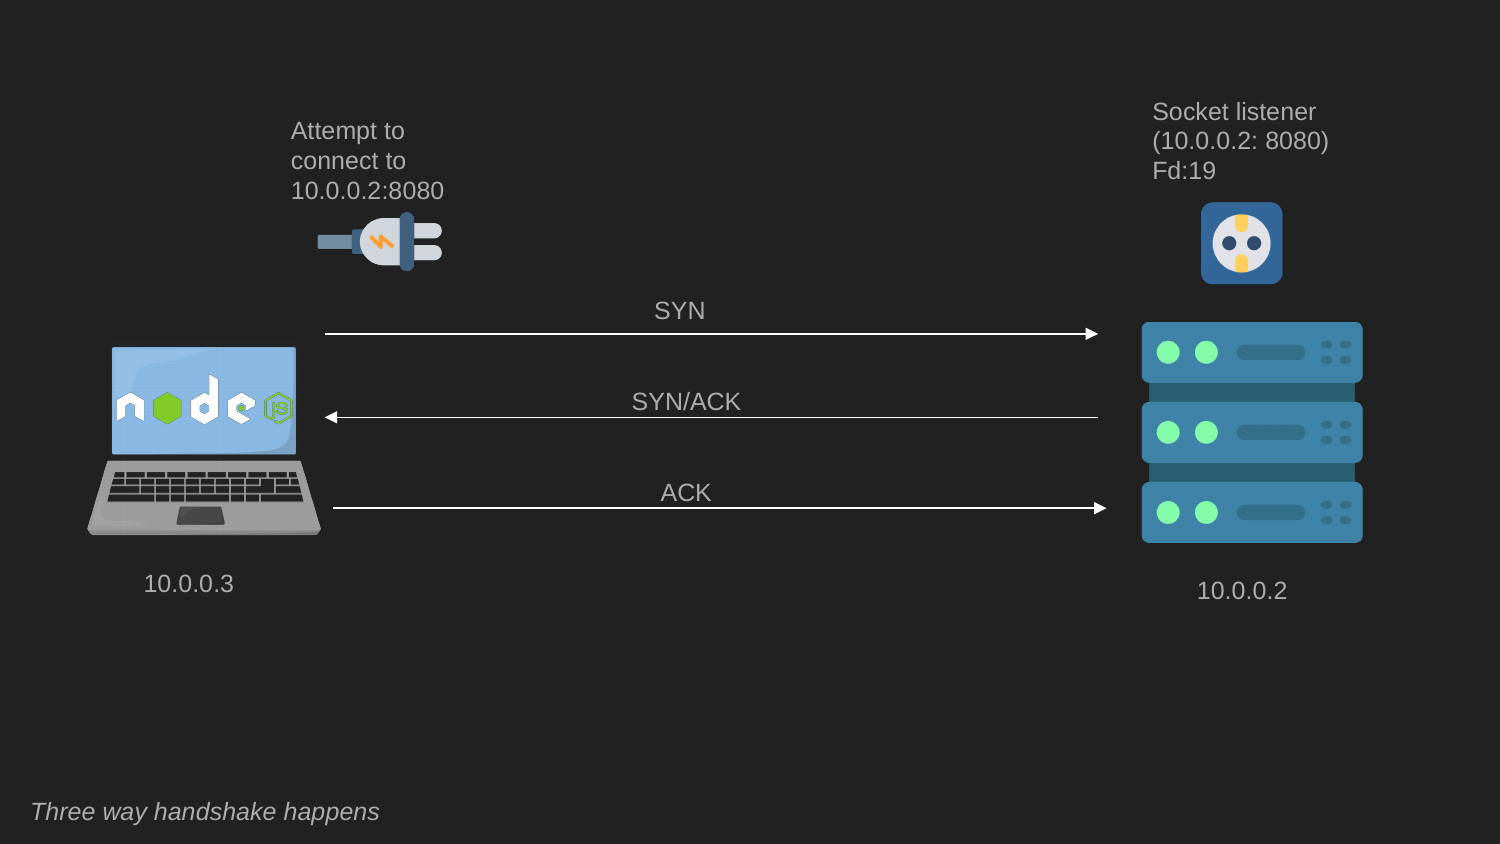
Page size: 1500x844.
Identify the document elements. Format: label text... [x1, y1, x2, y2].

text_box Three way handshake happens [15, 780, 984, 844]
picture [1197, 192, 1289, 295]
text_box 10.0.0.2 [1181, 574, 1310, 623]
picture [298, 163, 447, 314]
text_box Attempt to connect to 10.0.0.2:8080 [275, 99, 488, 201]
text_box SYN/ACK [616, 370, 766, 416]
text_box 10.0.0.3 [128, 574, 257, 616]
picture [59, 323, 325, 567]
picture [1123, 305, 1368, 567]
text_box SYN [639, 279, 724, 327]
text_box Socket listener (10.0.0.2: 8080) Fd:19 [1137, 79, 1349, 144]
text_box ACK [645, 461, 795, 507]
